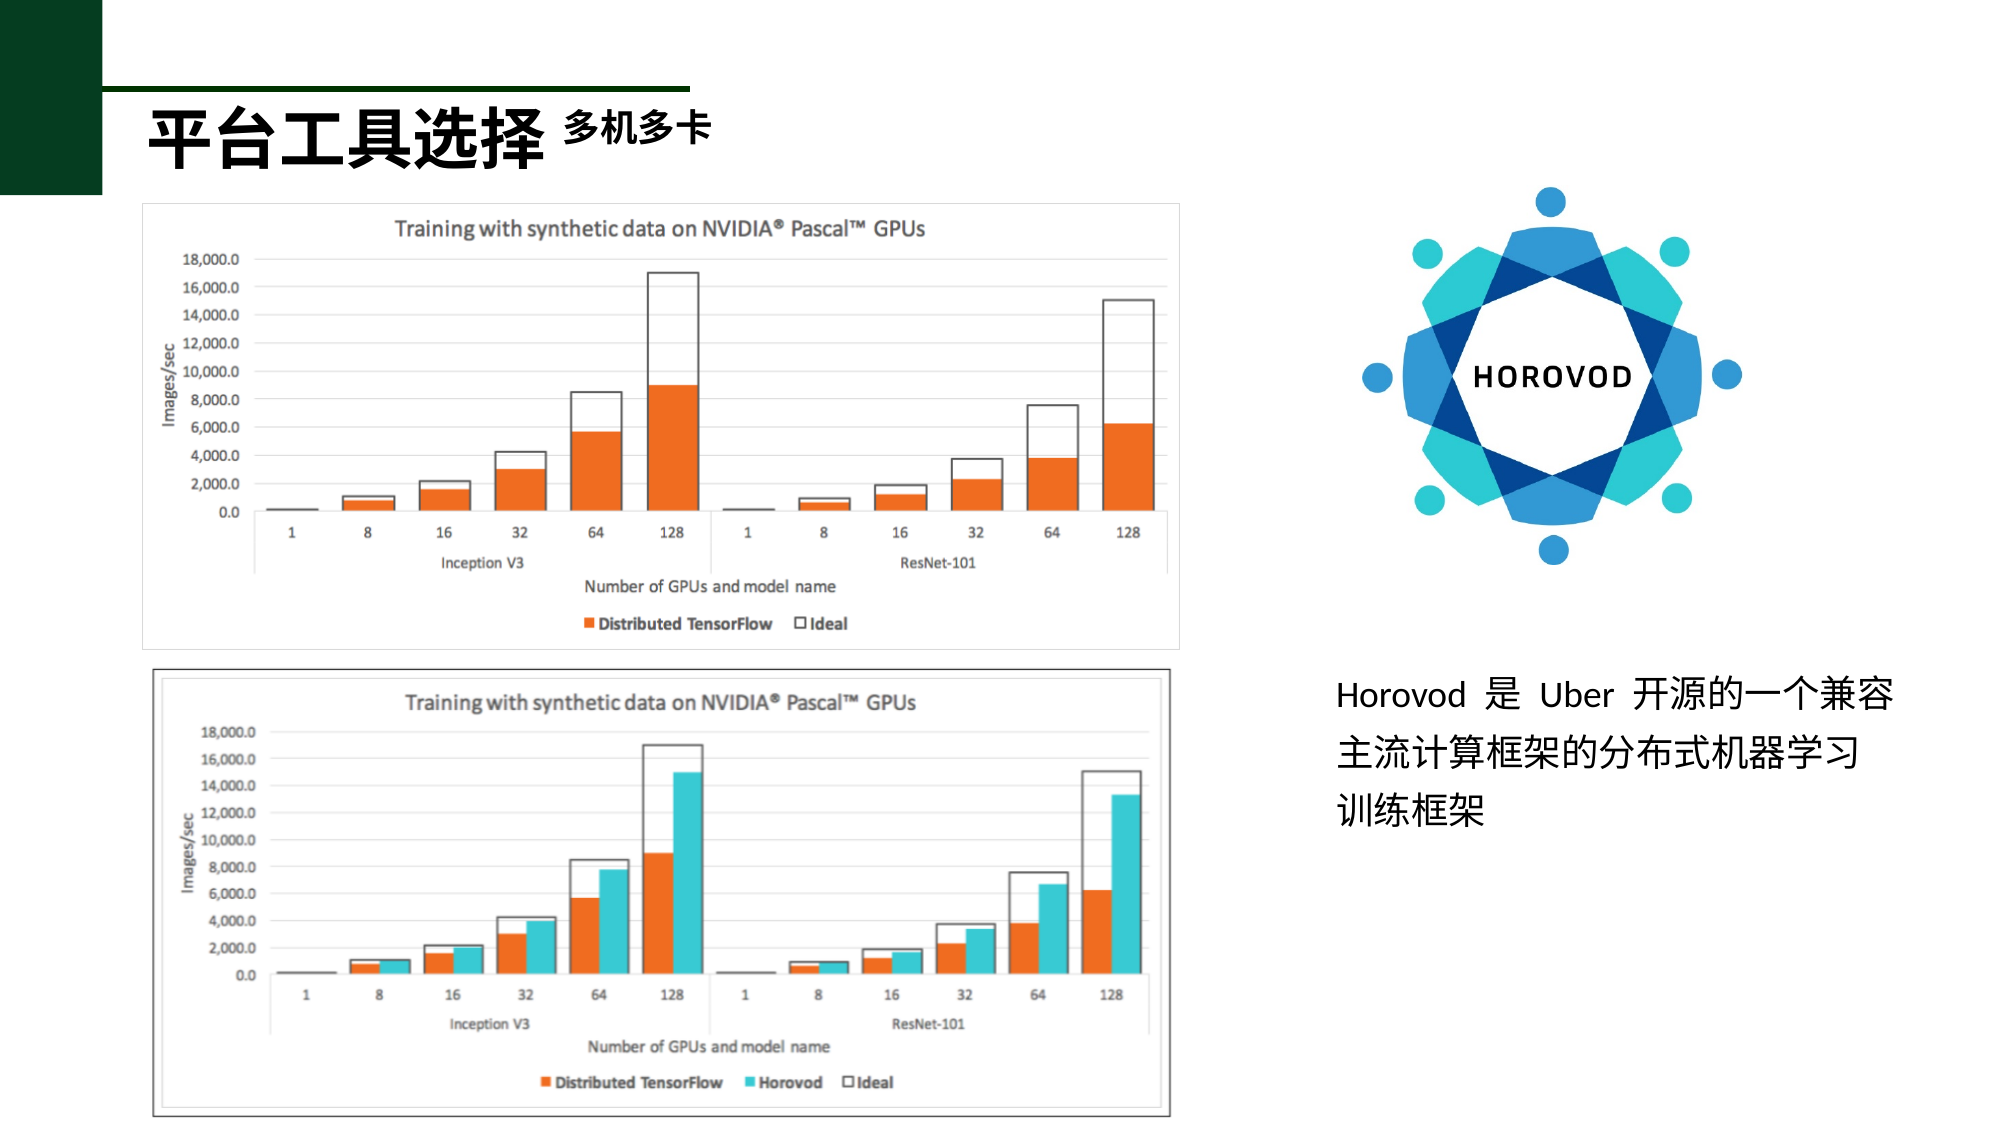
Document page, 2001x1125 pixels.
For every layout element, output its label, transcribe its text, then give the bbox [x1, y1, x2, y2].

text_box Horovod 是 Uber 开源的一个兼容主流计算框架的分布式机器学习训练框架 [1321, 649, 1913, 840]
text_box 多机多卡 [548, 96, 792, 157]
picture [1362, 185, 1743, 565]
picture [141, 203, 1180, 1125]
text_box 平台工具选择 [131, 89, 797, 184]
